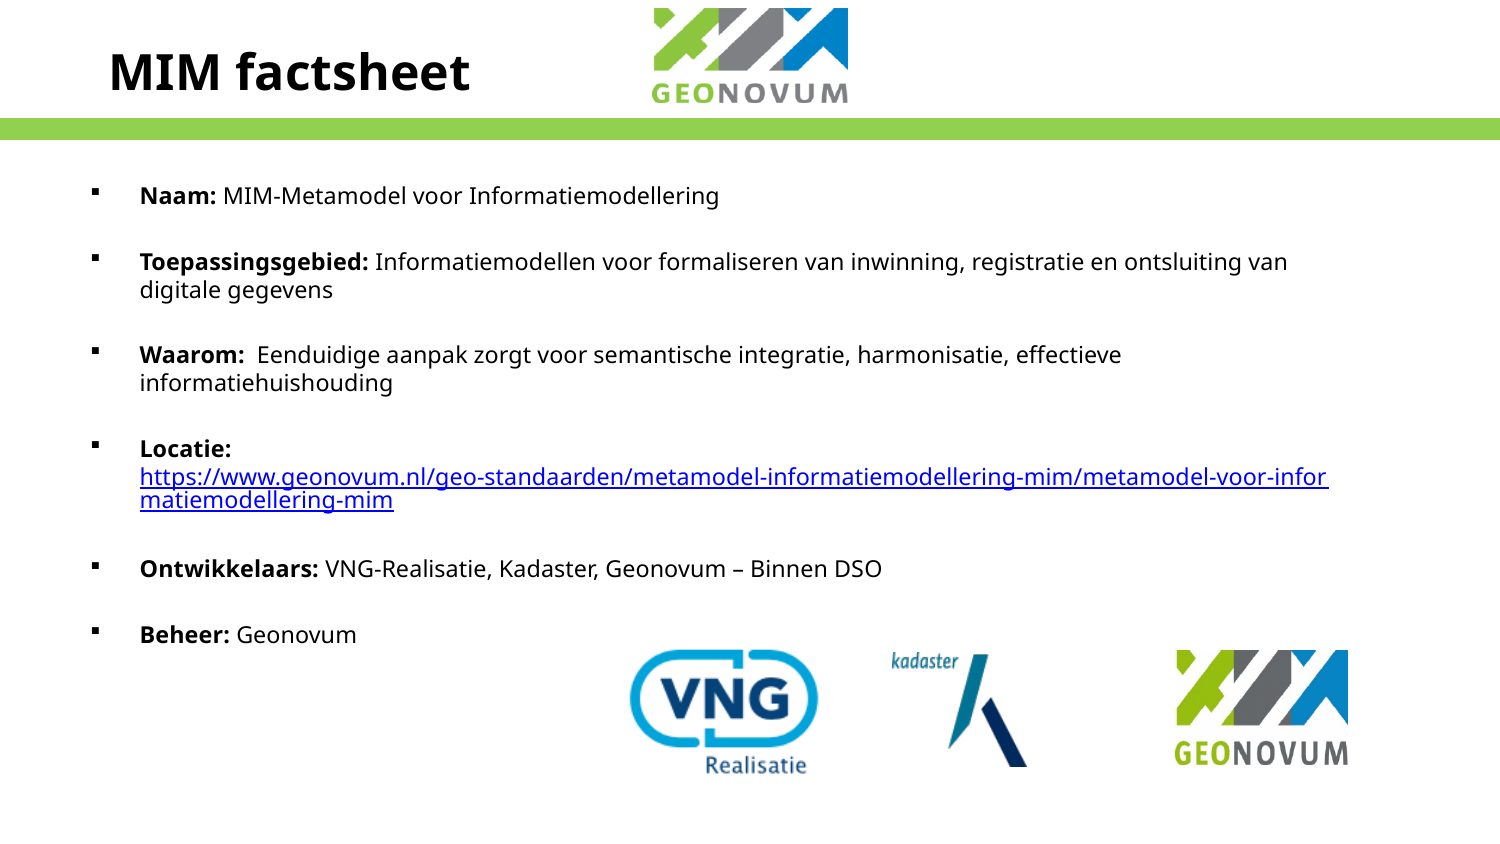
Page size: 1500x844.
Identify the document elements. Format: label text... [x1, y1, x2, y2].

picture [891, 652, 1027, 767]
title MIM factsheet [70, 0, 510, 141]
picture [619, 634, 833, 781]
picture [1174, 650, 1348, 765]
picture [652, 8, 848, 103]
list Naam: MIM-Metamodel voor Informatiemodellering Toepassingsgebied: Informatiemodellen voor formaliseren van inwinning, registratie en ontsluiting van digitale gegevens Waarom: Eenduidige aanpak zorgt voor semantische integratie, harmonisatie, effectieve informatiehuishouding Locatie: https://www.geonovum.nl/geo-standaarden/metamodel-informatiemodellering-mim/metamodel-voor-informatiemodellering-mim Ontwikkelaars: VNG-Realisatie, Kadaster, Geonovum – Binnen DSO Beheer: Geonovum [75, 173, 1365, 635]
